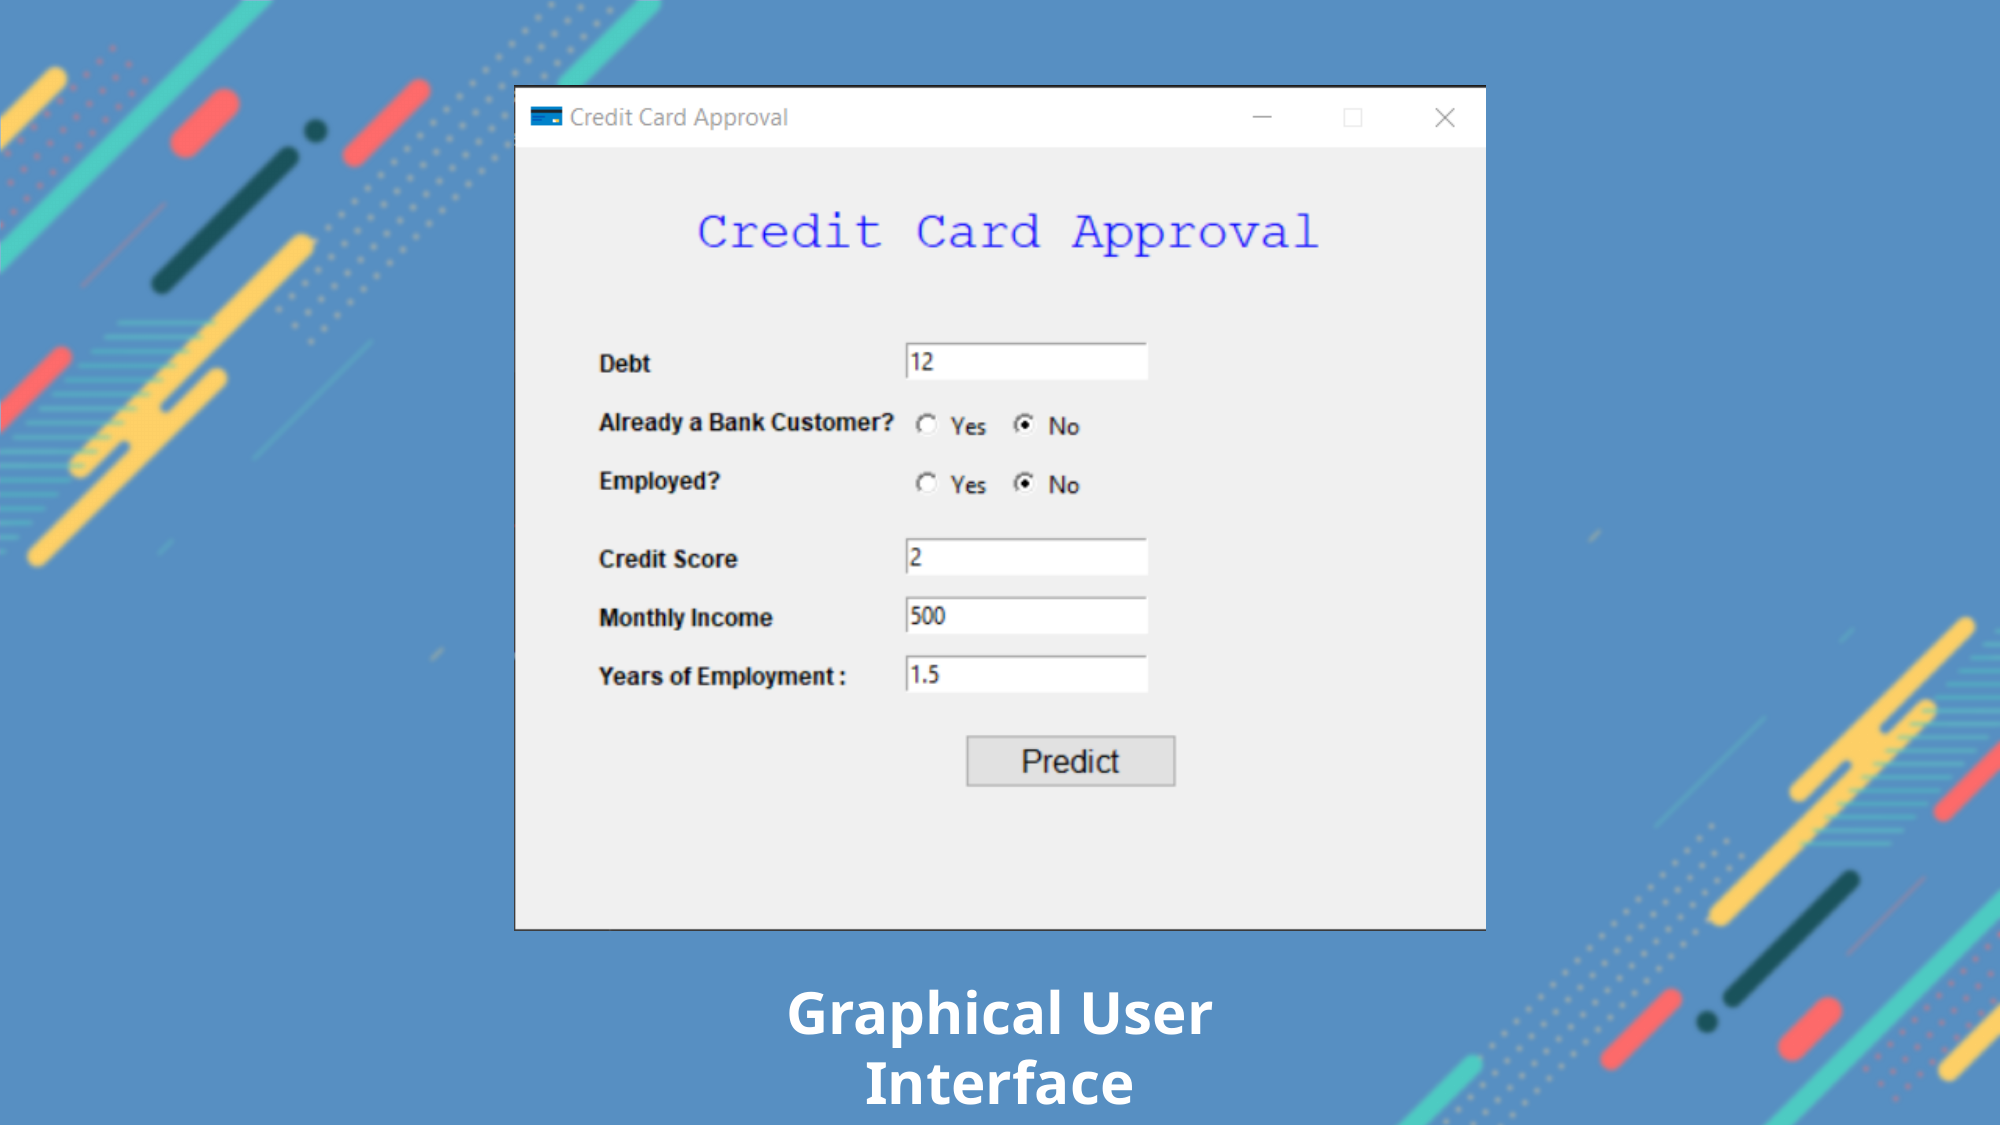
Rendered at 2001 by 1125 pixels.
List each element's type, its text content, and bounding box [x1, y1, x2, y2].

picture [0, 0, 2000, 1125]
text_box Graphical User Interface [627, 968, 958, 1124]
